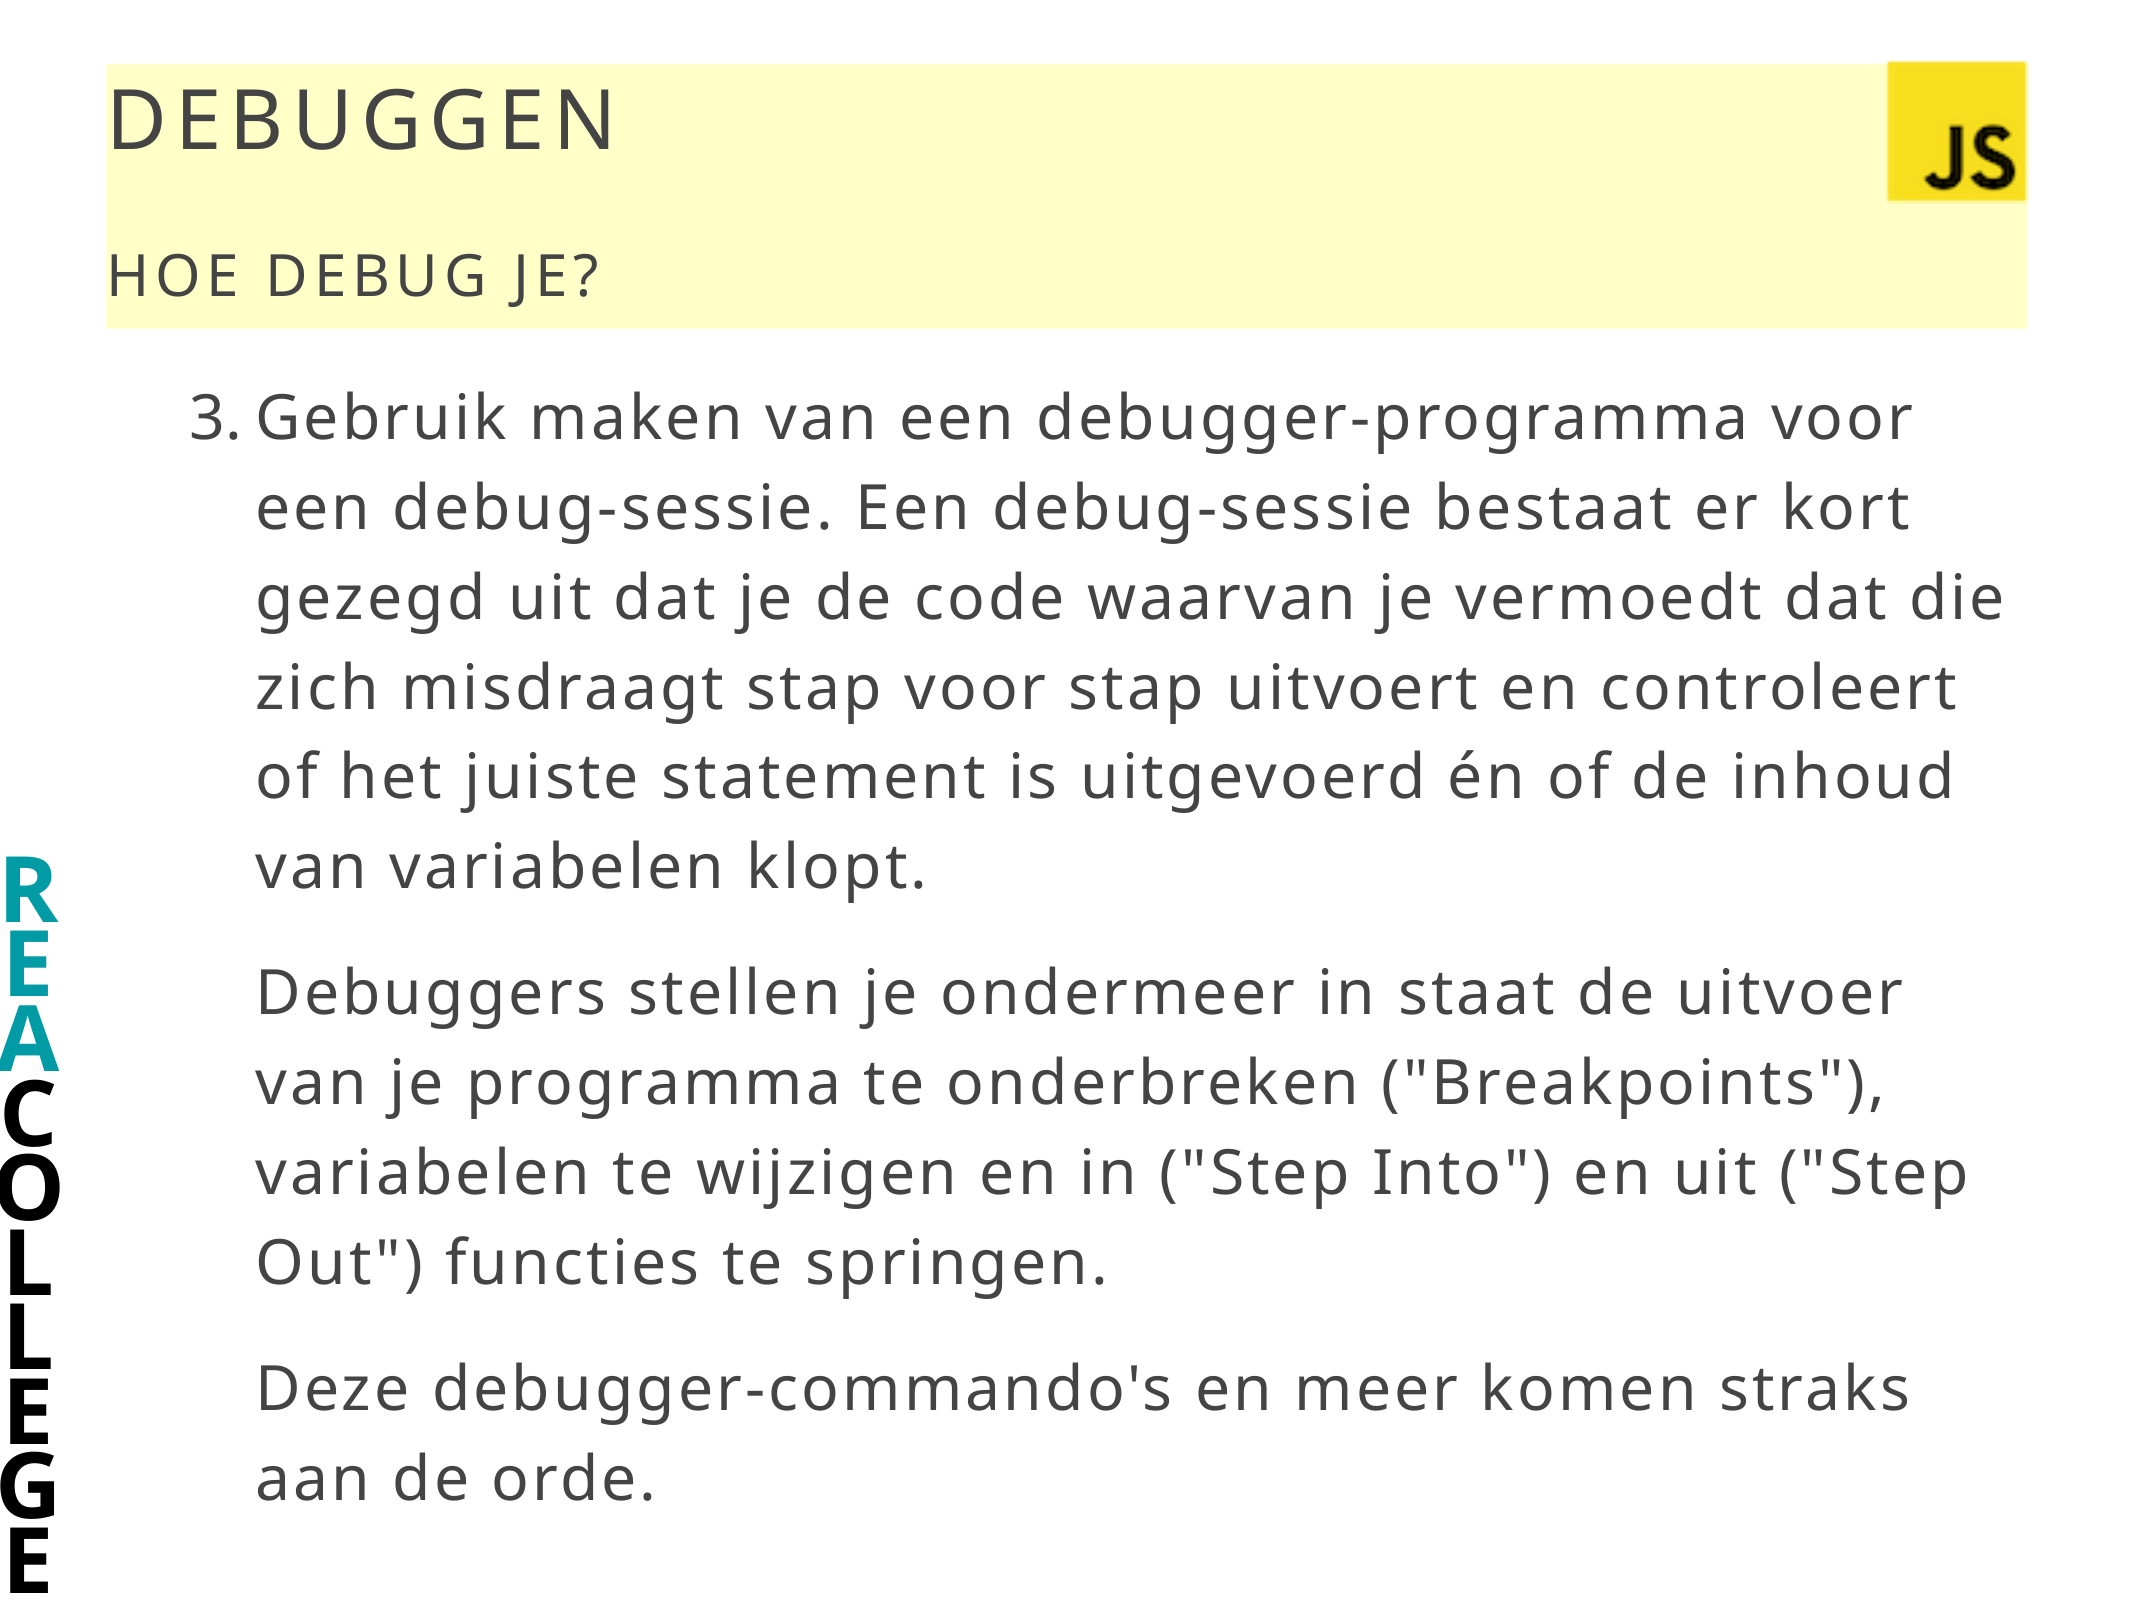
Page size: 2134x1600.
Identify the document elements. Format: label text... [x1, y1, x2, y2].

list Gebruik maken van een debugger-programma voor een debug-sessie. Een debug-sessie bestaat er kort gezegd uit dat je de code waarvan je vermoedt dat die zich misdraagt stap voor stap uitvoert en controleert of het juiste statement is uitgevoerd én of de inhoud van variabelen klopt. Debuggers stellen je ondermeer in staat de uitvoer van je programma te onderbreken ("Breakpoints"), variabelen te wijzigen en in ("Step Into") en uit ("Step Out") functies te springen. Deze debugger-commando's en meer komen straks aan de orde. [105, 361, 2028, 1563]
title Debuggen Hoe debug je? [105, 63, 2028, 330]
picture [1886, 60, 2030, 204]
